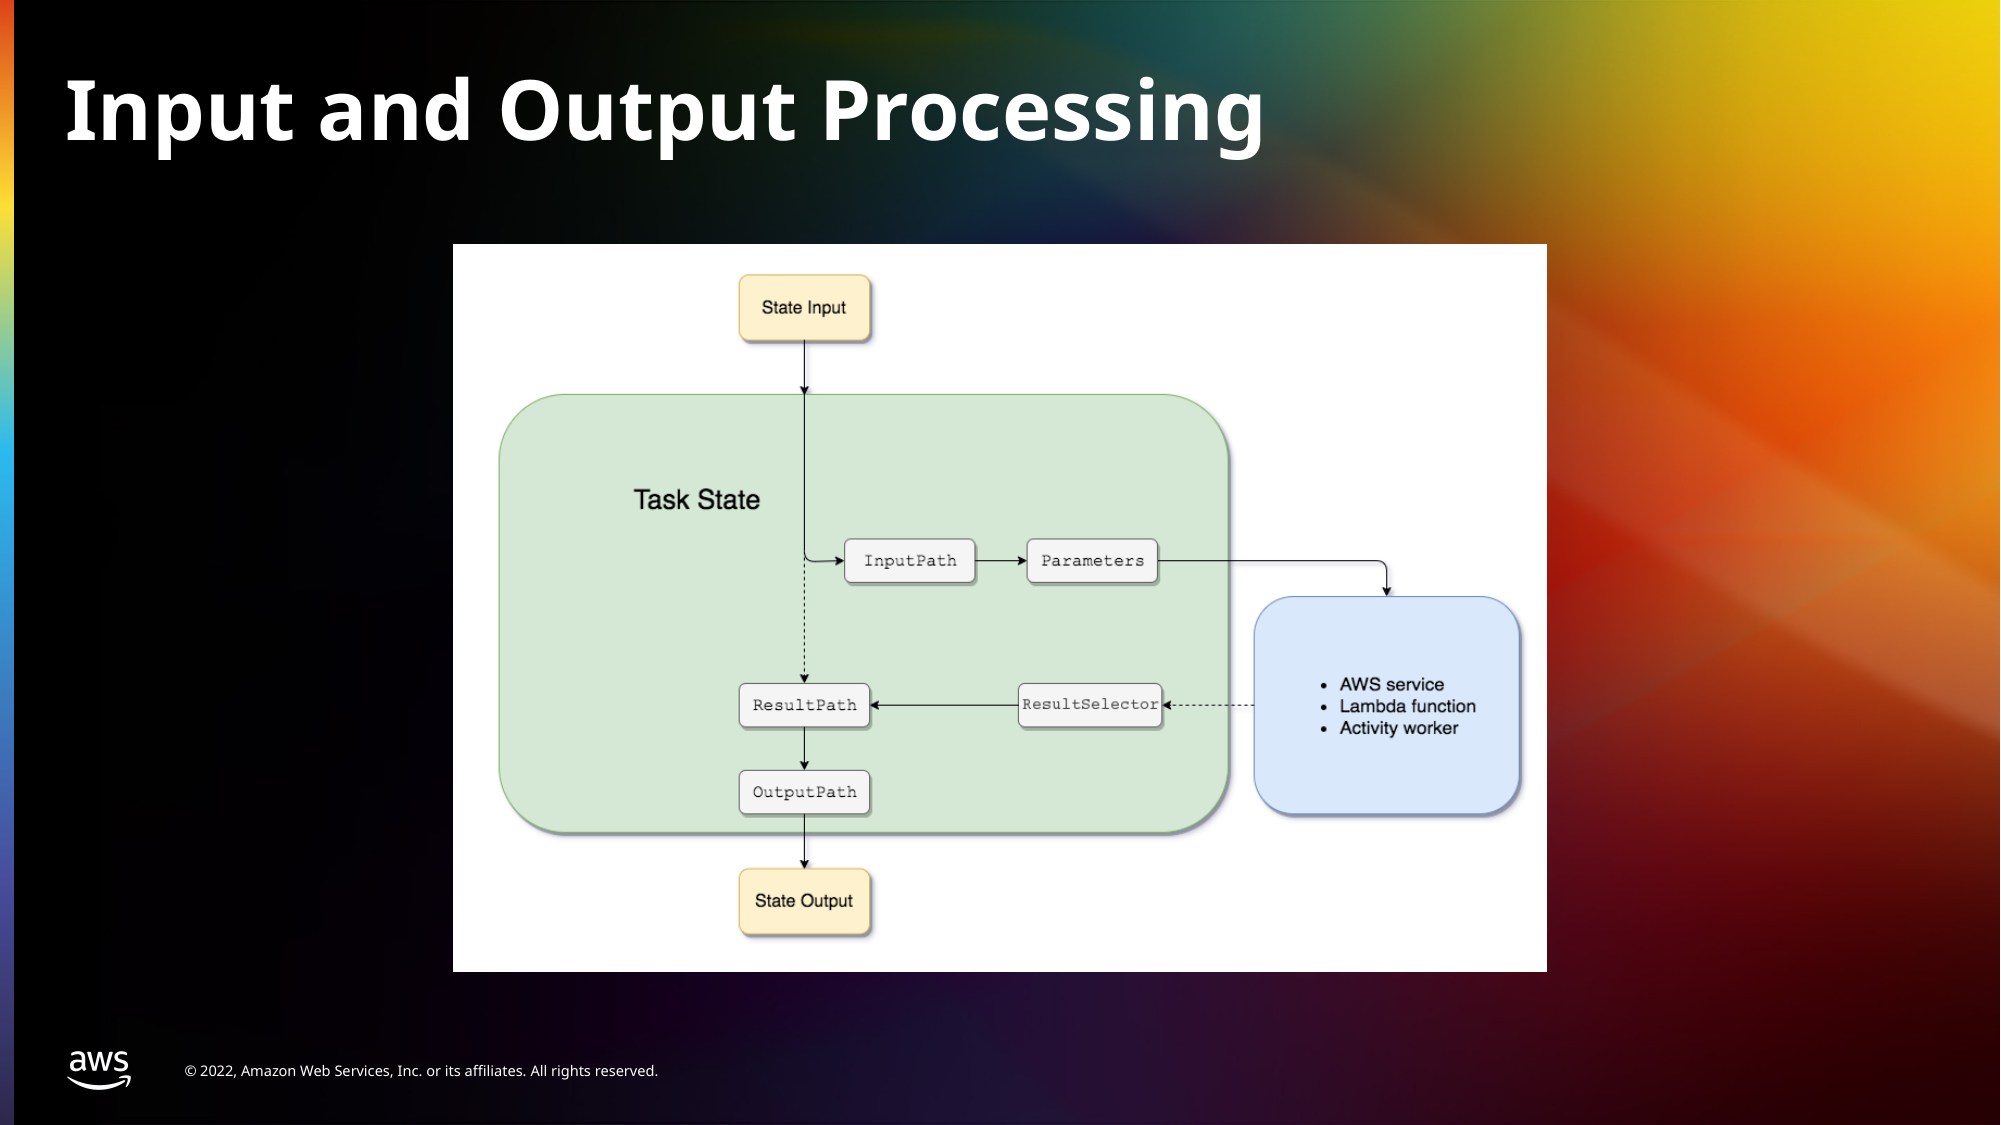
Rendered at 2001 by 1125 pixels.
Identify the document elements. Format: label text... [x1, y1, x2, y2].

picture [0, 0, 2000, 1125]
title Input and Output Processing [43, 60, 1957, 167]
